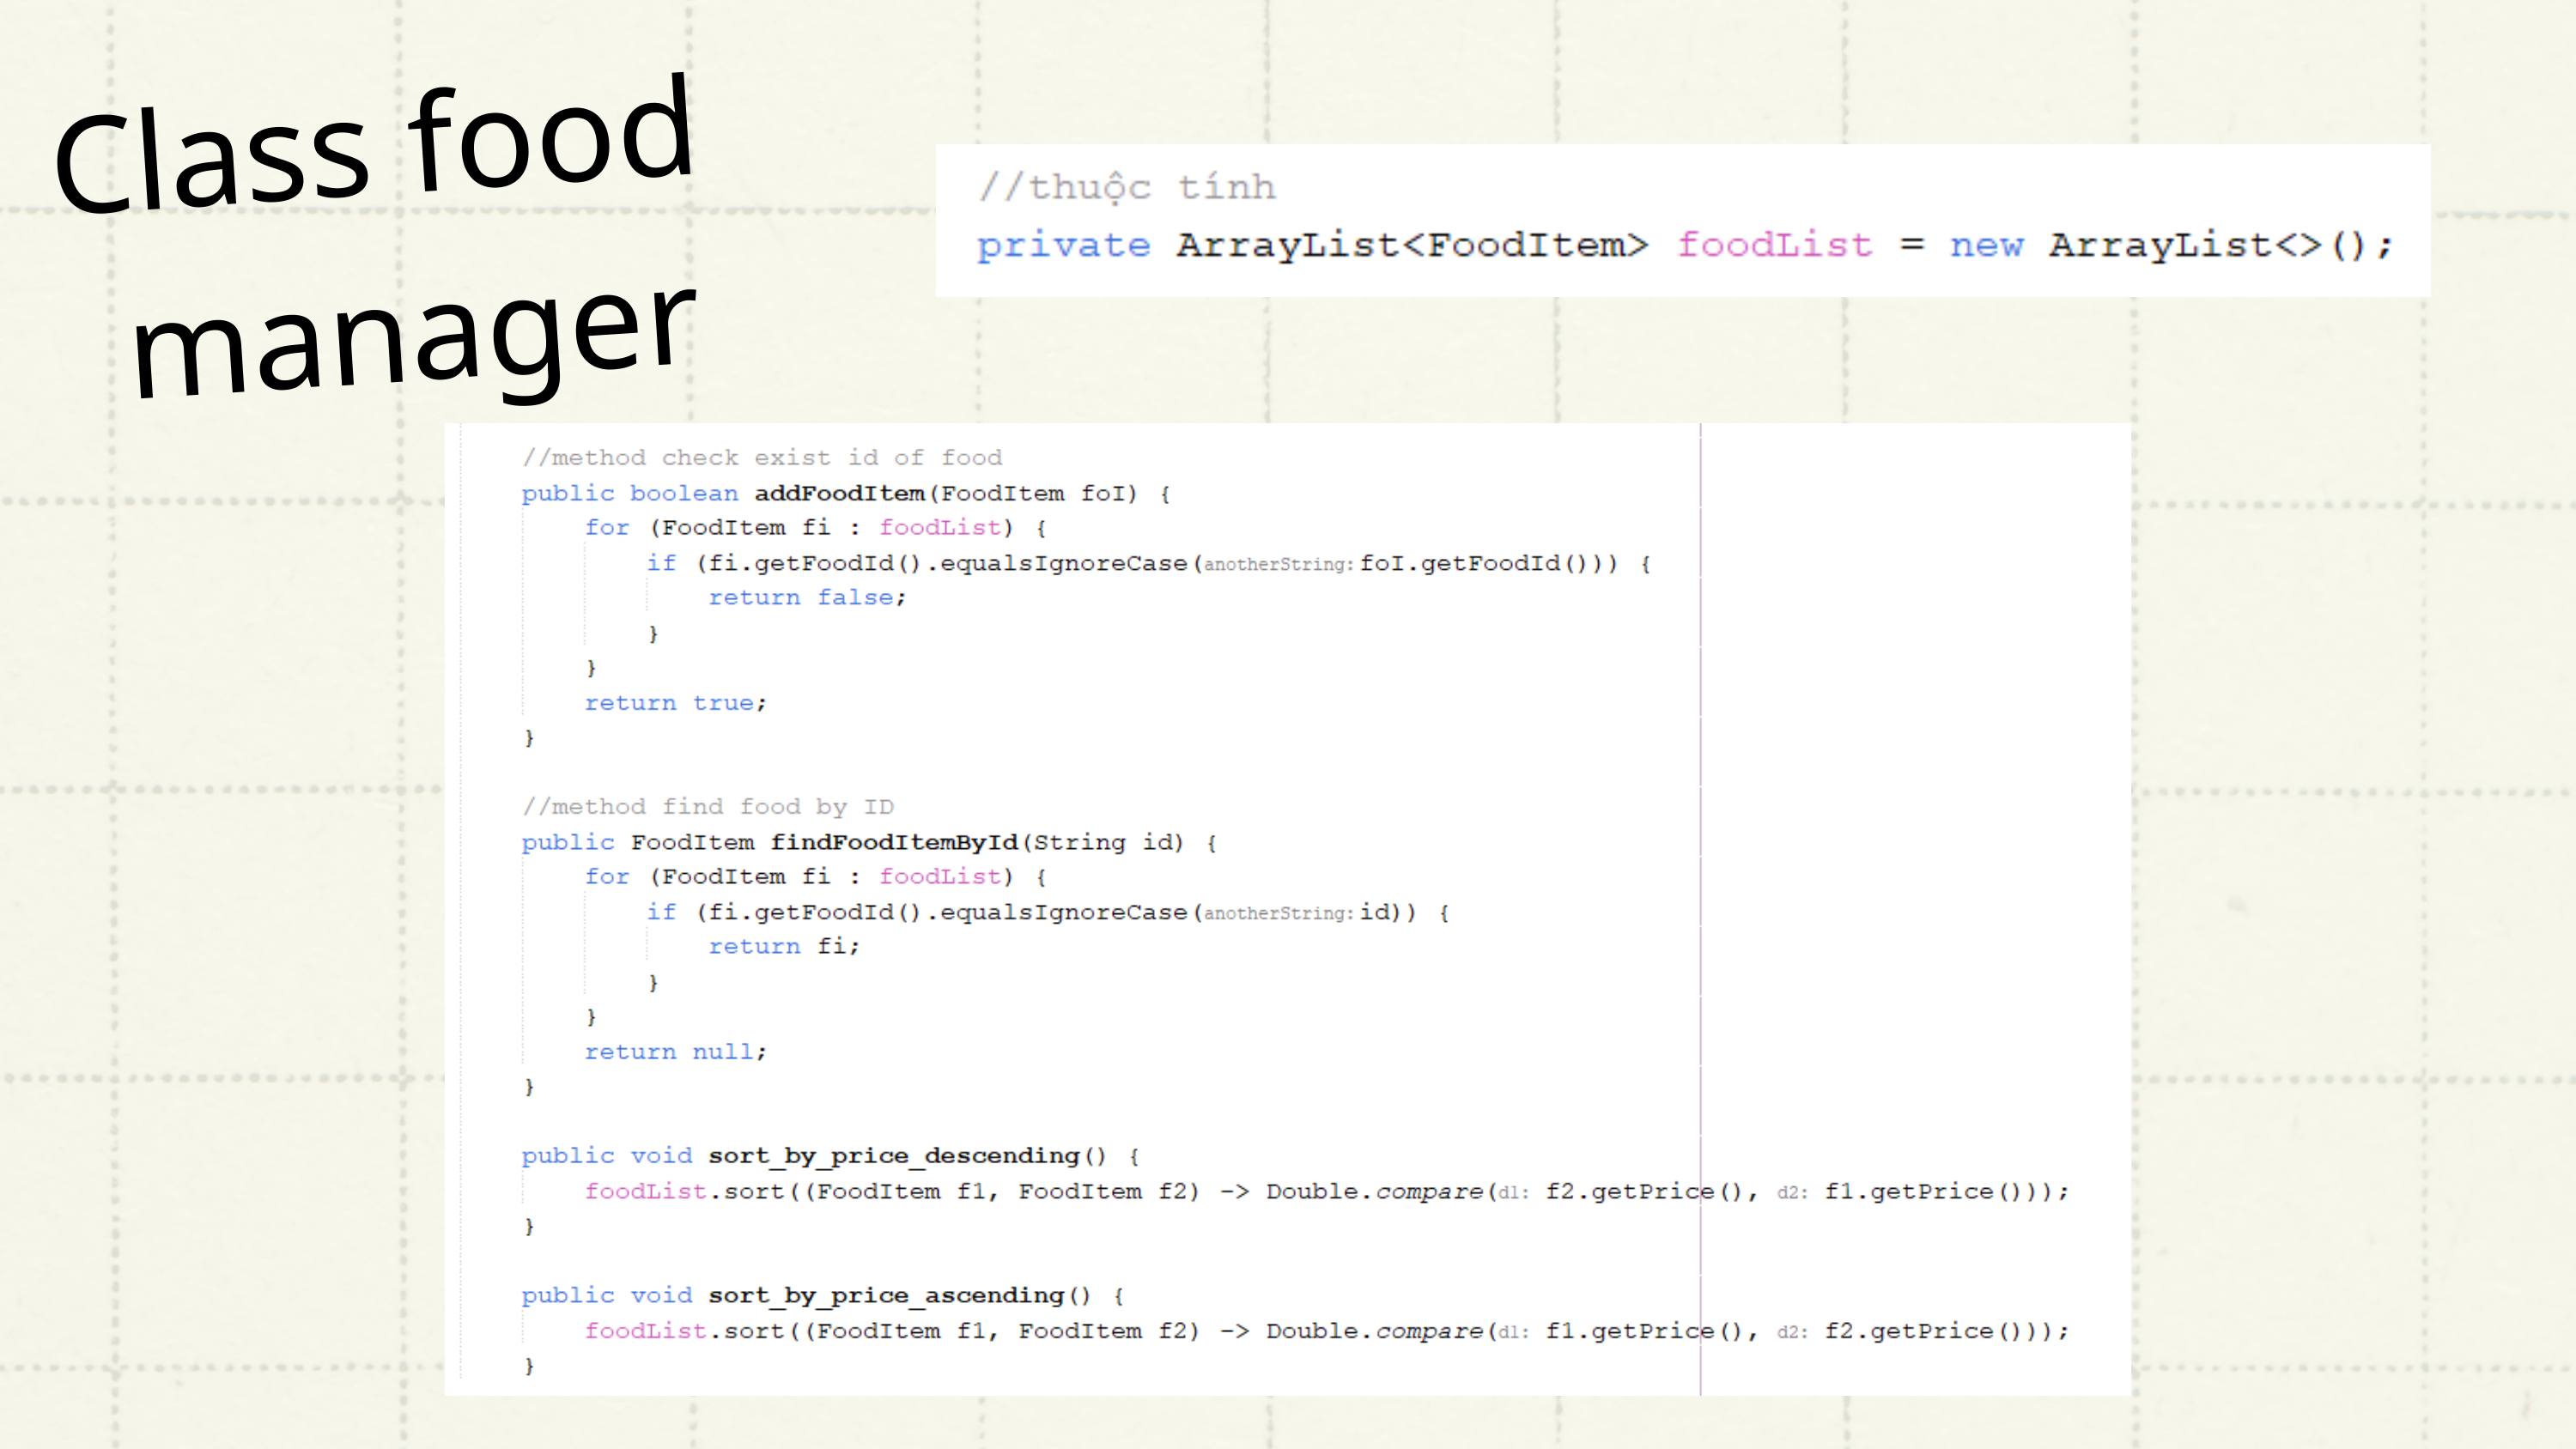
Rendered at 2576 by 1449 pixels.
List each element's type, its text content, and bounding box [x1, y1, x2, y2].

text_box [444, 423, 2131, 1396]
text_box [936, 144, 2432, 297]
text_box [0, 0, 2576, 1449]
text_box Class food manager [41, 9, 770, 431]
